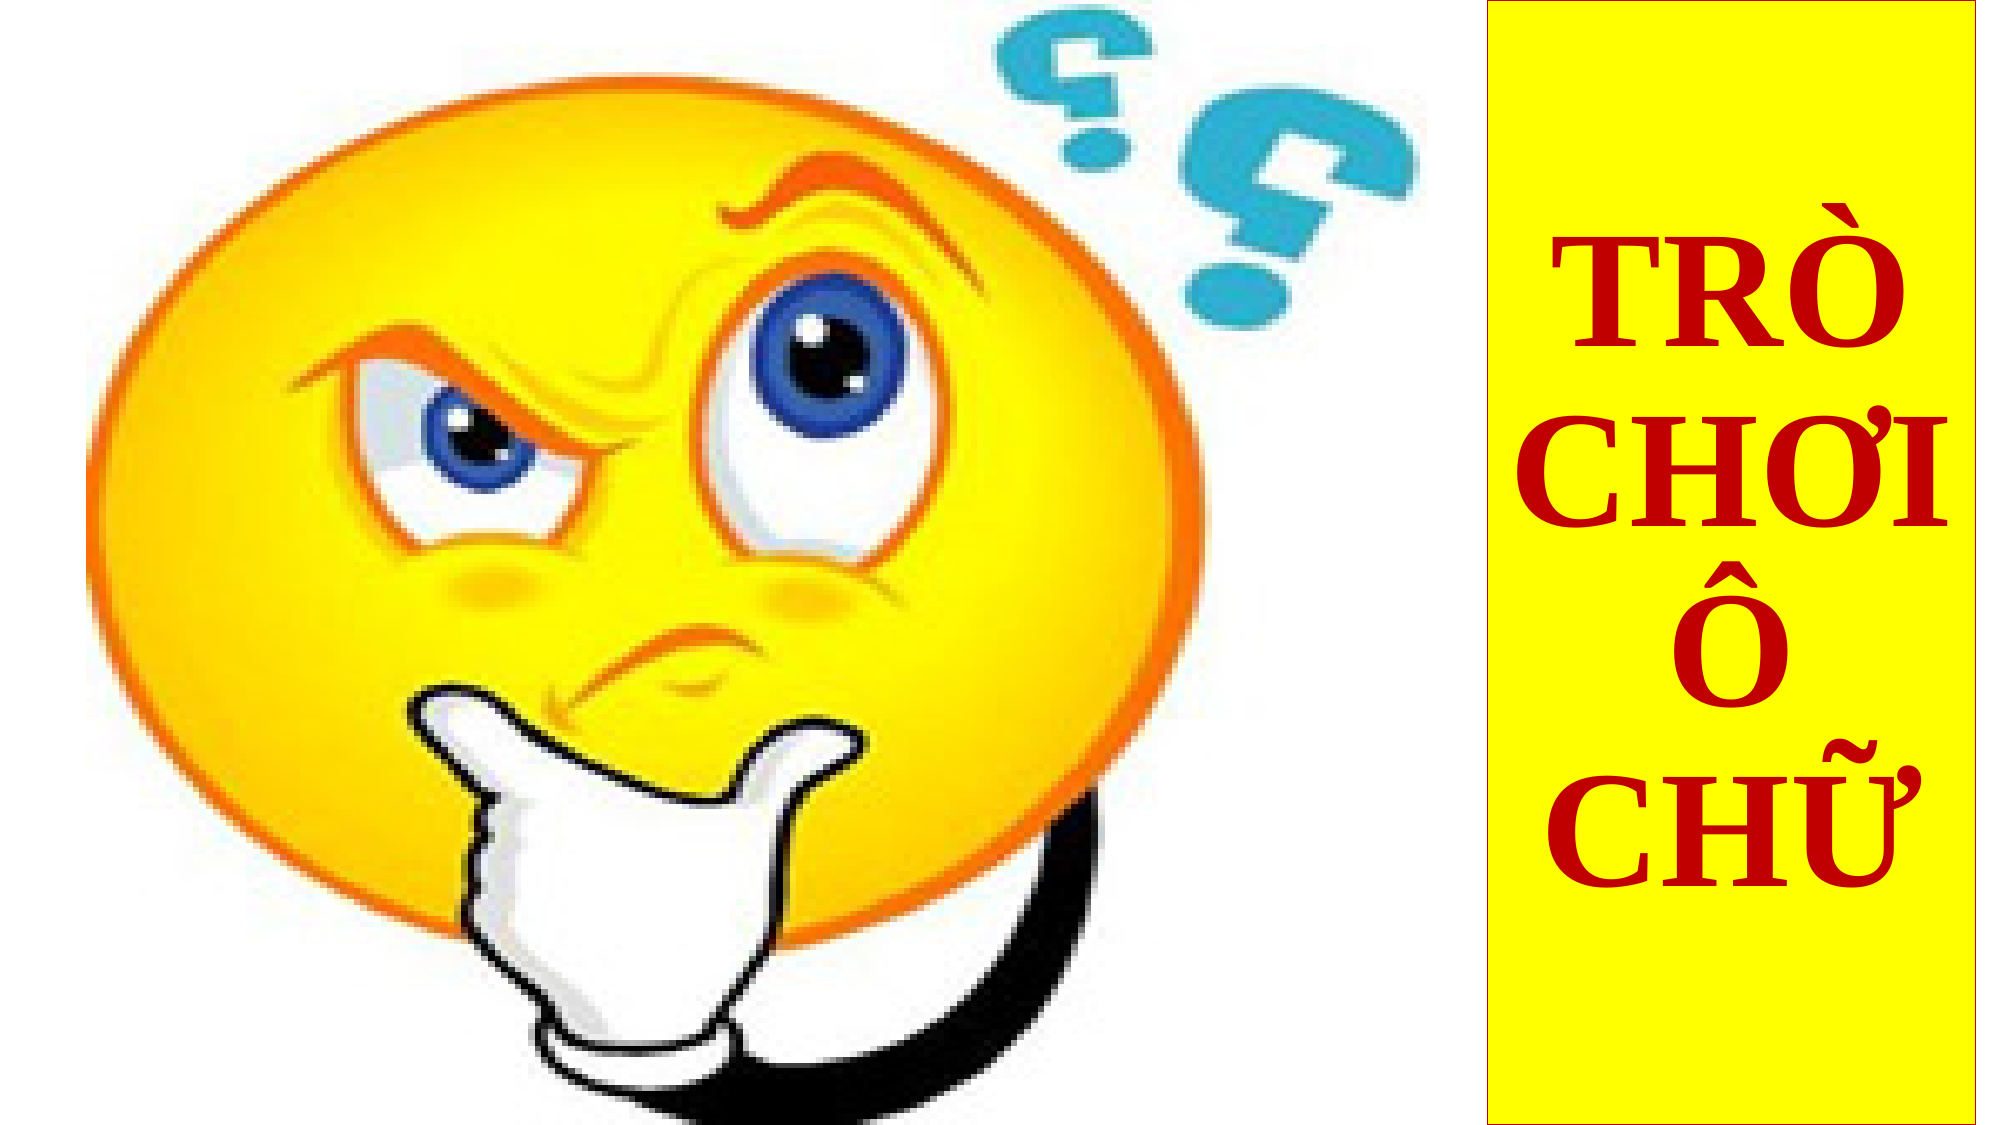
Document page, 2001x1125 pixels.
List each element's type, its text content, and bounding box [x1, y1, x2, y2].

picture [86, 0, 1427, 1125]
title TRÒ CHƠI Ô CHỮ [1487, 0, 1976, 1125]
